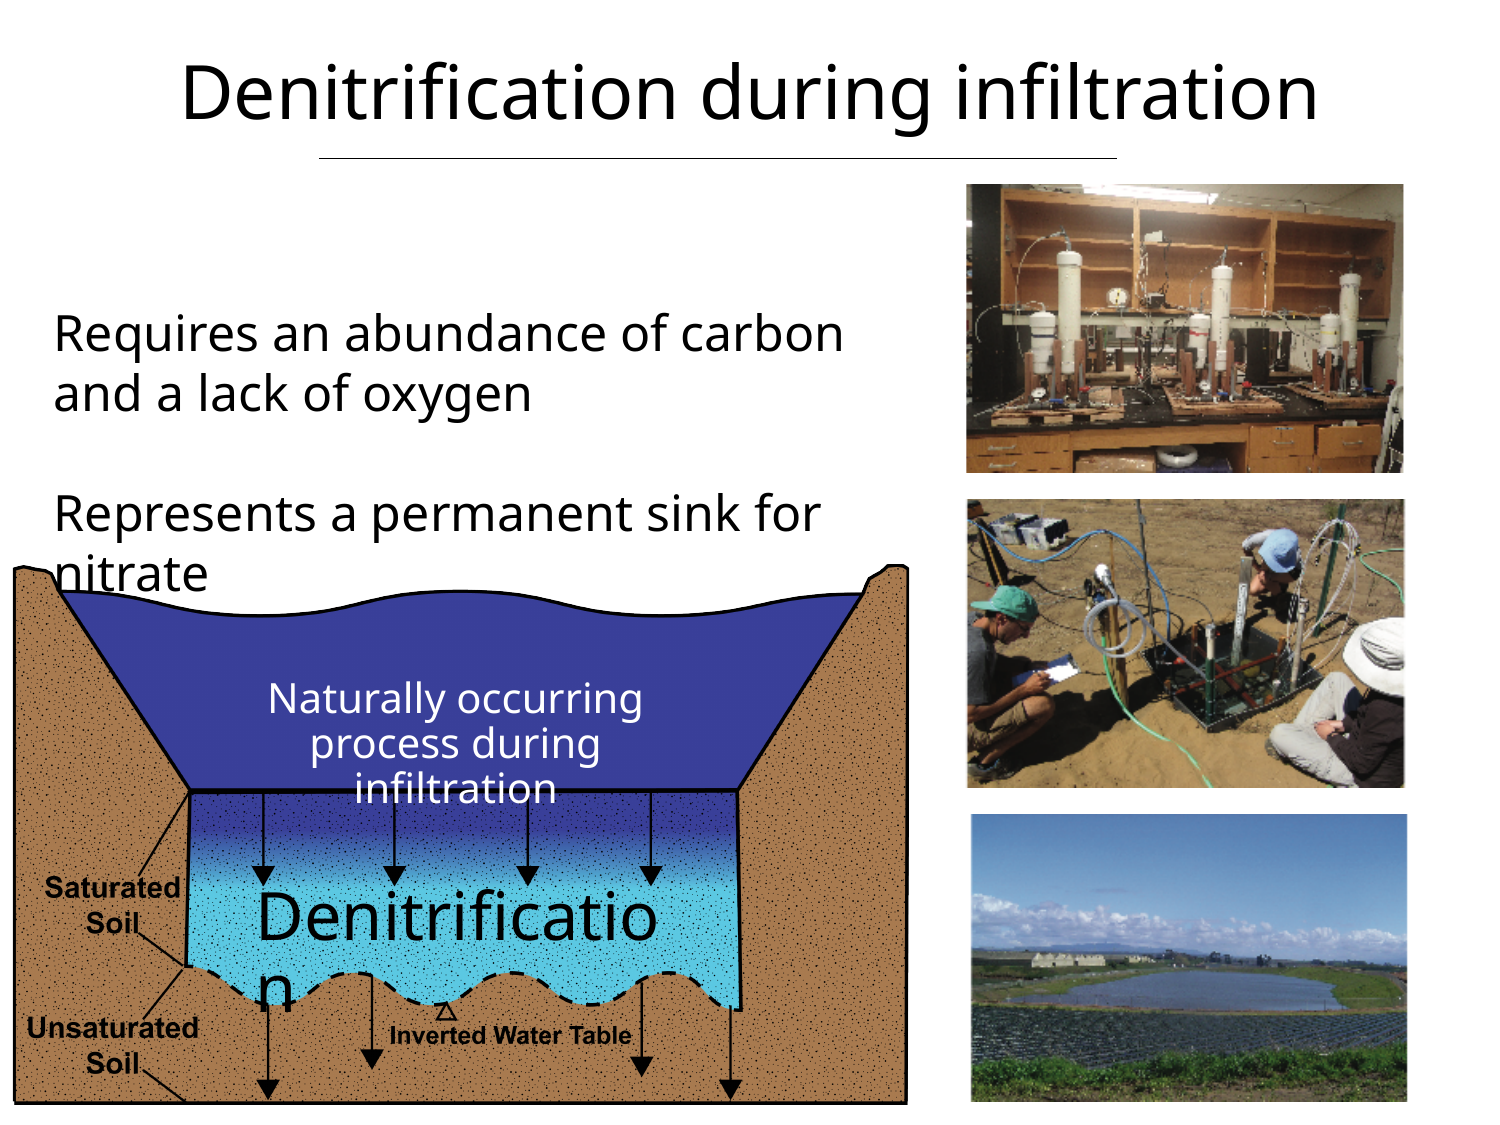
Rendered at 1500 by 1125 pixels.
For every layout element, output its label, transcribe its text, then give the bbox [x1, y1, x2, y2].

picture [966, 184, 1409, 473]
title Denitrification during infiltration [0, 0, 1500, 204]
text_box Requires an abundance of carbon and a lack of oxygen Represents a permanent sink for nitrate [39, 293, 955, 609]
picture [954, 814, 1409, 1102]
picture [12, 564, 910, 1105]
picture [954, 499, 1409, 788]
